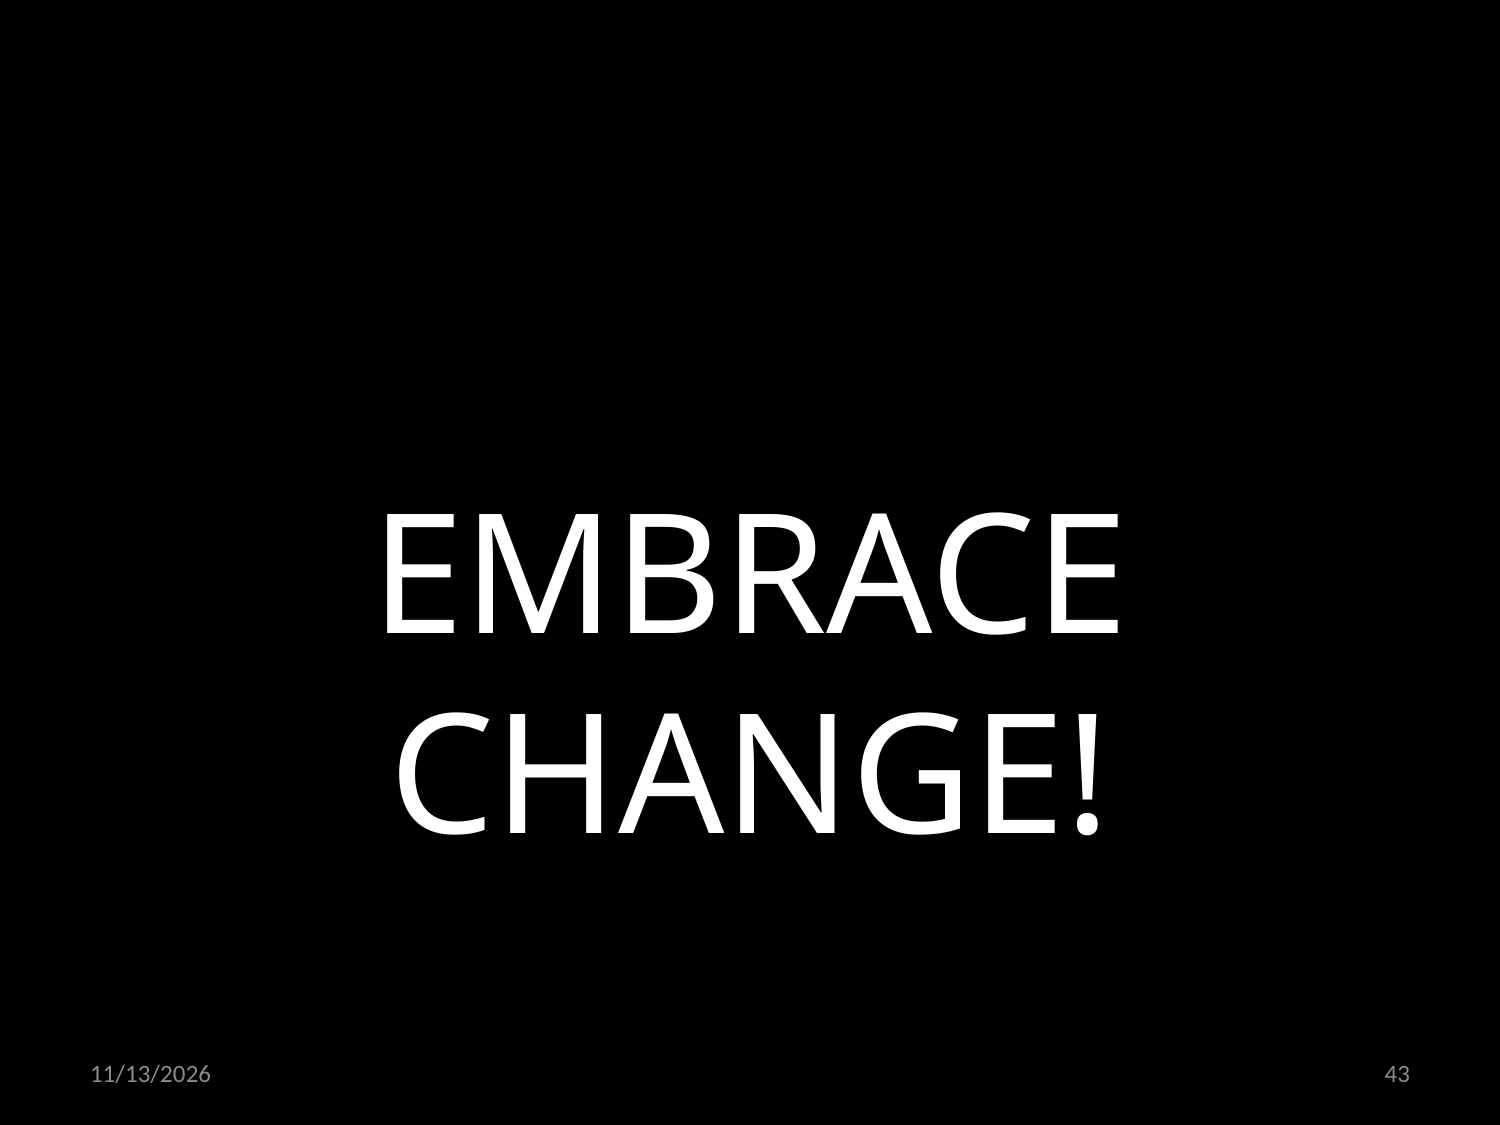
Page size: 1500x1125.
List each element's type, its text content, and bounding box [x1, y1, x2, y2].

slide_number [75, 1042, 425, 1103]
slide_number 43 [1074, 1042, 1425, 1103]
text_box EMBRACE CHANGE! [0, 459, 1500, 561]
